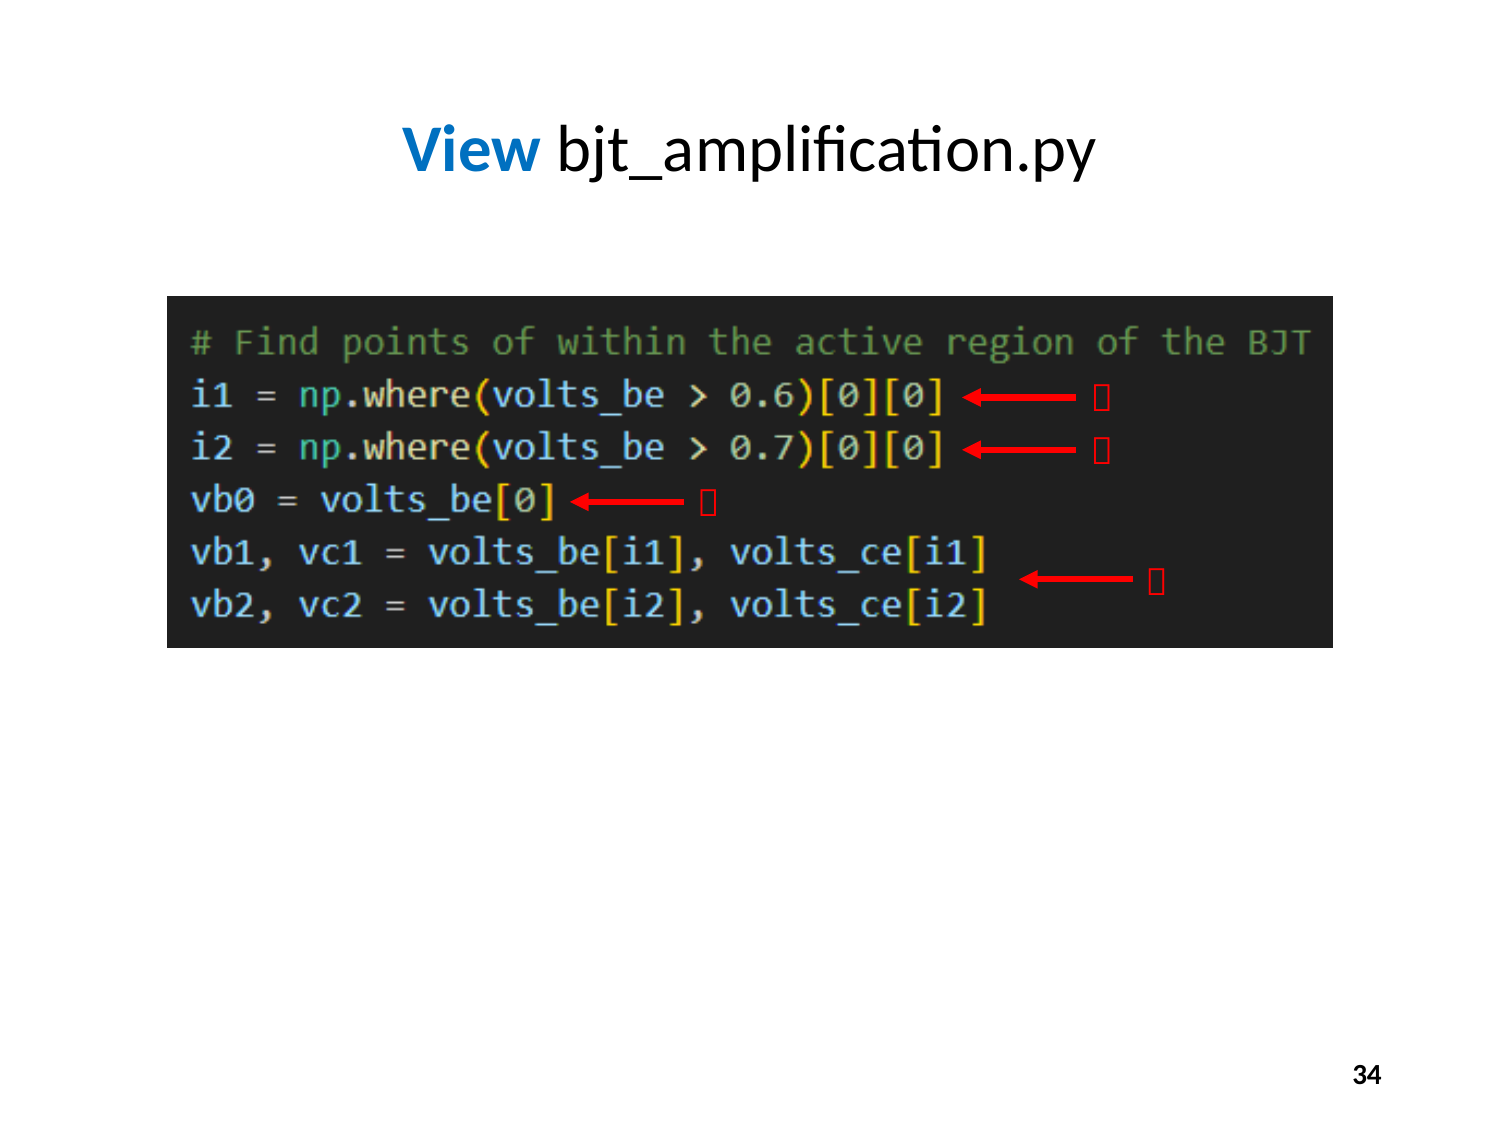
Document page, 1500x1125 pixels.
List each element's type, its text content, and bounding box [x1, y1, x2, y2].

picture [167, 296, 1333, 648]
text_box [962, 367, 1139, 419]
title View bjt_amplification.py [103, 59, 1397, 241]
slide_number 34 [1059, 1042, 1397, 1103]
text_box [1018, 550, 1194, 612]
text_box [962, 419, 1139, 481]
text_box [569, 471, 746, 533]
